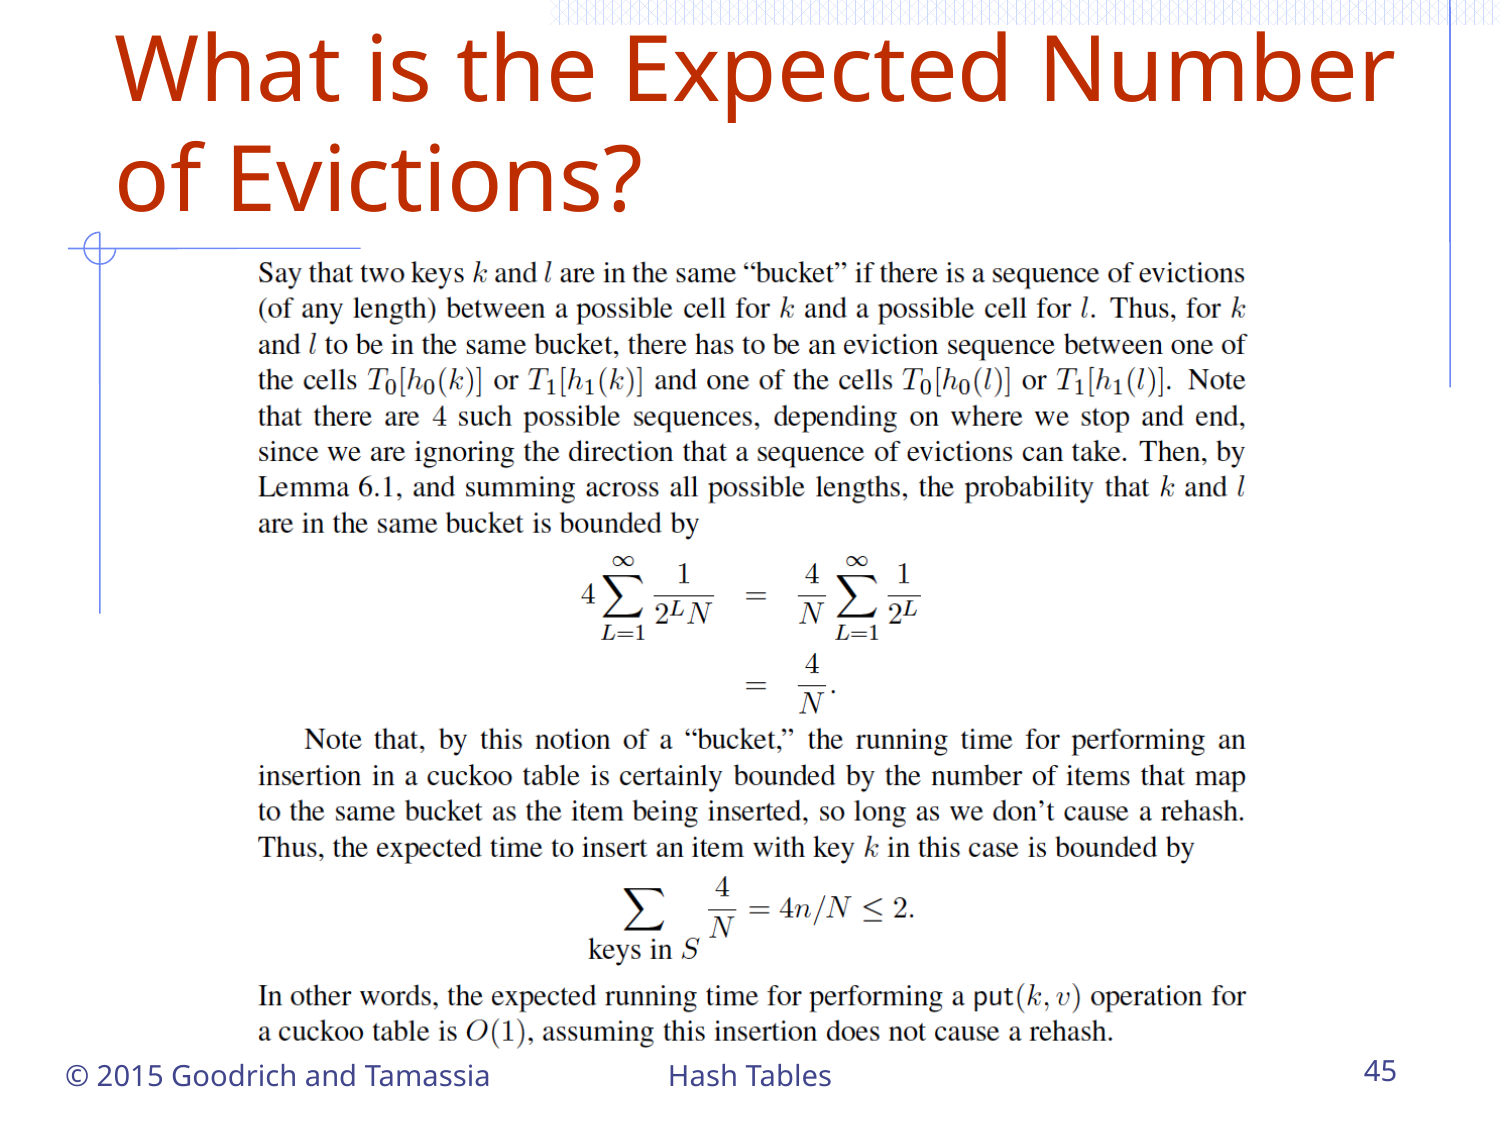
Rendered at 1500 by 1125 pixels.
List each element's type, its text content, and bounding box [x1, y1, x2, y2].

picture [237, 249, 1276, 1074]
slide_number 45 [1074, 1024, 1413, 1101]
footer Hash Tables [512, 1083, 988, 1101]
title What is the Expected Number of Evictions? [99, 50, 1413, 238]
slide_number © 2015 Goodrich and Tamassia [49, 1024, 512, 1101]
